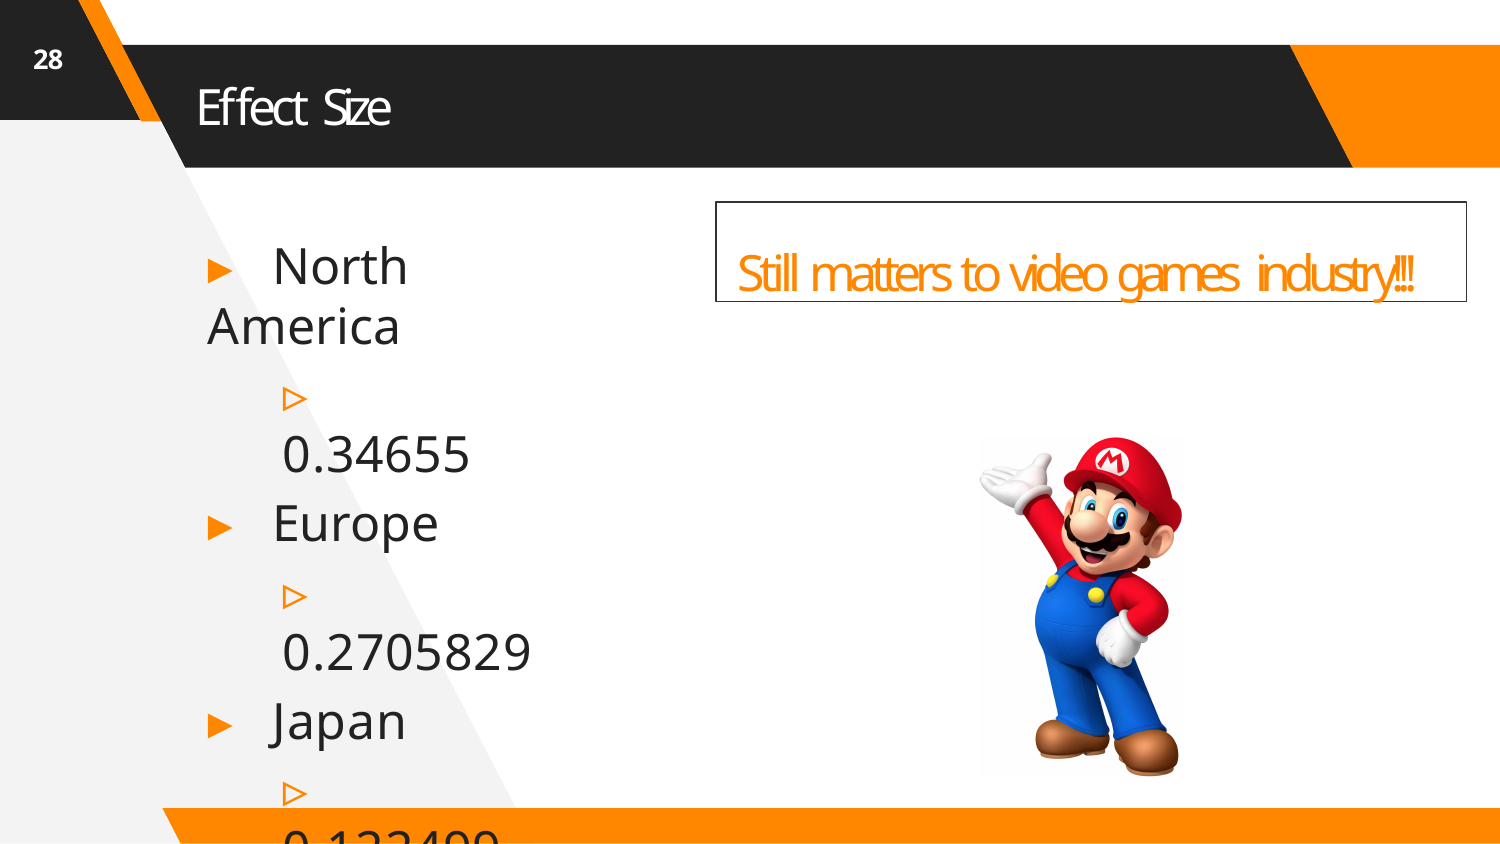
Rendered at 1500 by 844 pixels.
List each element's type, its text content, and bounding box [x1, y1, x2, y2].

text_box 28 [31, 40, 67, 75]
text_box [979, 436, 1184, 777]
text_box Still matters to video games industry!!! [715, 201, 1467, 302]
title Effect Size [193, 72, 399, 216]
text_box ▸ North America ▹ 0.34655 ▸ Europe ▹ 0.2705829 ▸ Japan ▹ 0.122499 [205, 223, 595, 844]
